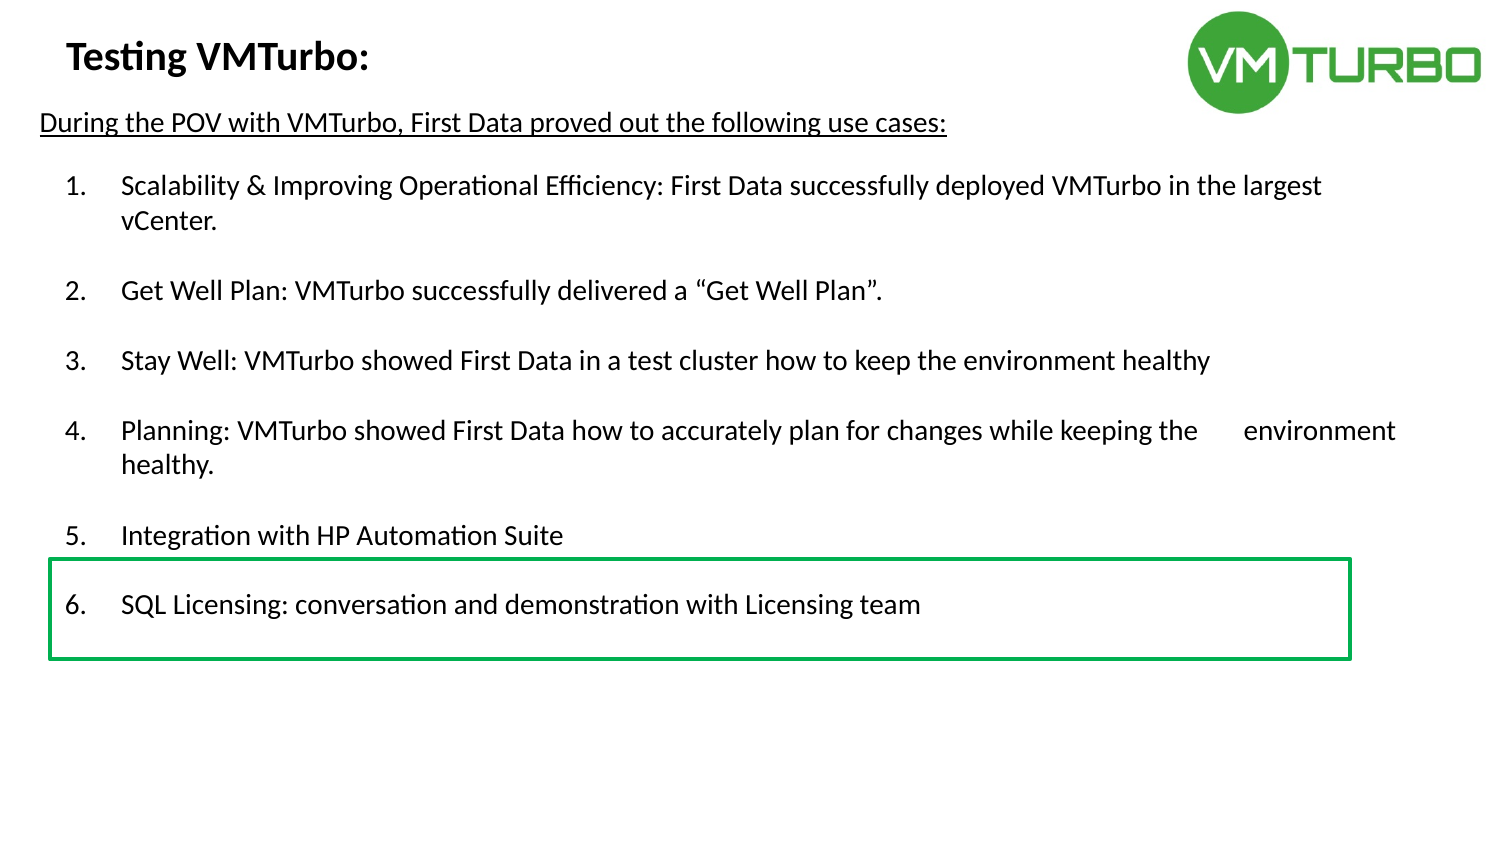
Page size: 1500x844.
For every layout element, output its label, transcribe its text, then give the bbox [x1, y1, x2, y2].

text_box During the POV with VMTurbo, First Data proved out the following use cases: [24, 96, 1388, 146]
text_box Testing VMTurbo: [51, 21, 386, 132]
text_box Scalability & Improving Operational Efficiency: First Data successfully deployed VMTurbo in the largest vCenter. Get Well Plan: VMTurbo successfully delivered a “Get Well Plan”. Stay Well: VMTurbo showed First Data in a test cluster how to keep the environment healthy Planning: VMTurbo showed First Data how to accurately plan for changes while keeping the environment healthy. Integration with HP Automation Suite SQL Licensing: conversation and demonstration with Licensing team [49, 158, 1413, 698]
text_box [48, 557, 1352, 661]
picture [1186, 9, 1488, 123]
